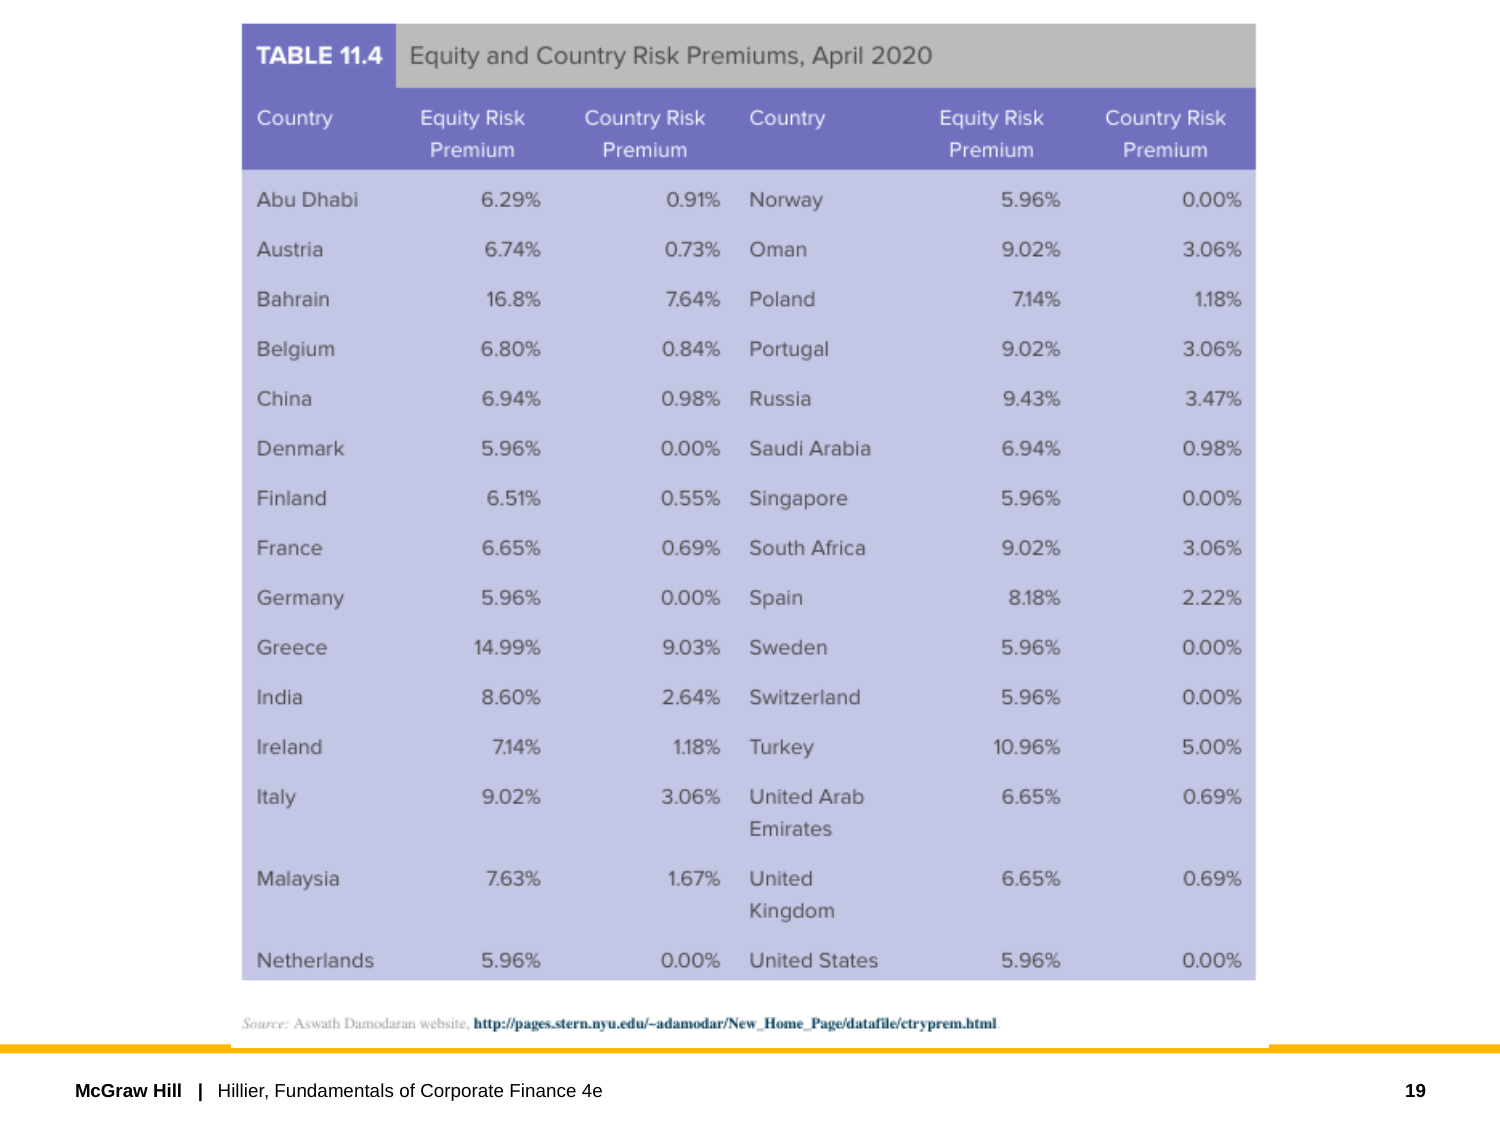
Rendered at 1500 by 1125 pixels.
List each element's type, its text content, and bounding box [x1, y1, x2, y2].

footer Hillier, Fundamentals of Corporate Finance 4e [202, 1071, 1103, 1109]
slide_number 19 [1283, 1071, 1442, 1109]
picture [231, 16, 1269, 1048]
